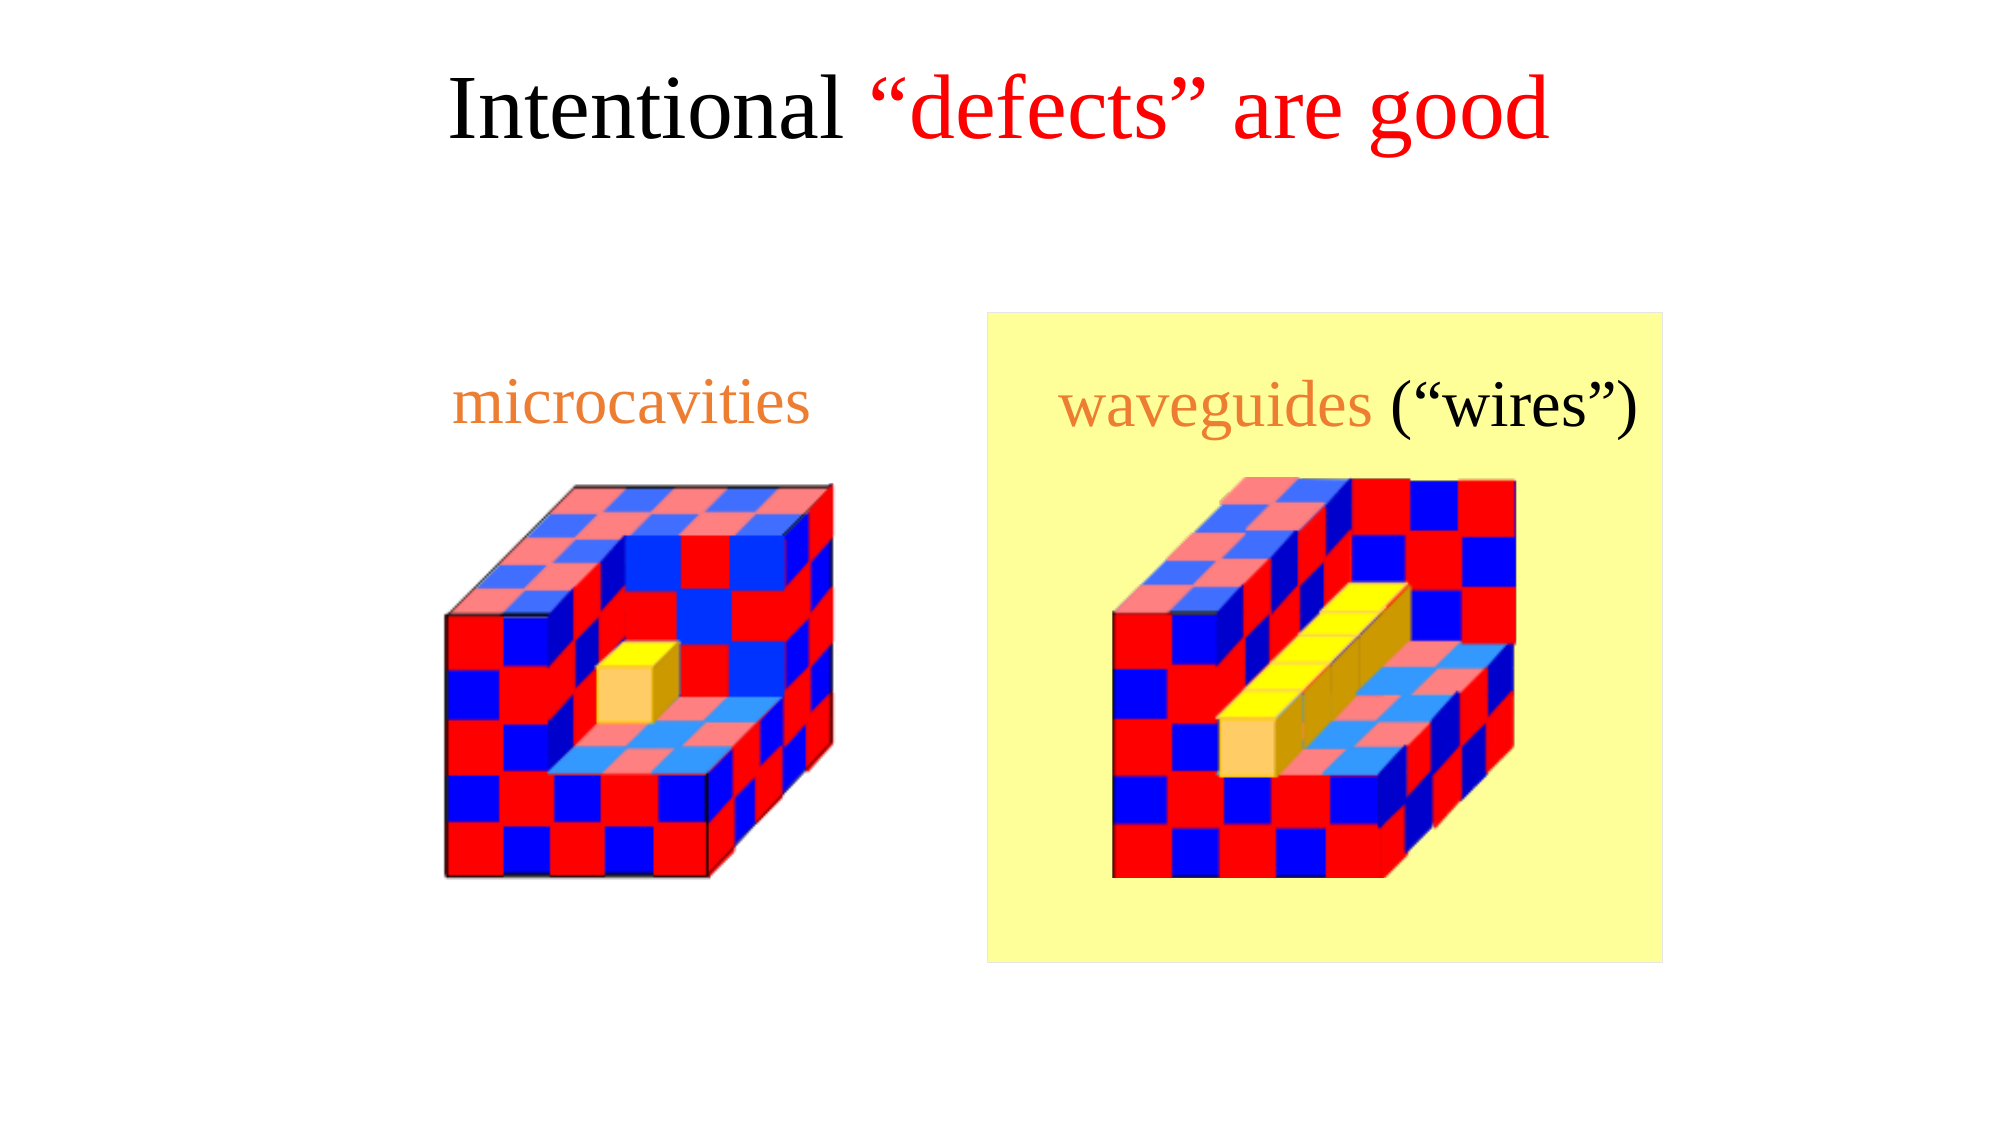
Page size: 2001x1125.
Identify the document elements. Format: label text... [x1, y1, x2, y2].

title Intentional “defects” are good [137, 0, 1863, 218]
text_box [987, 312, 1663, 963]
text_box waveguides (“wires”) [1043, 352, 1655, 447]
text_box microcavities [437, 349, 828, 445]
picture [1112, 477, 1517, 878]
picture [362, 483, 920, 928]
